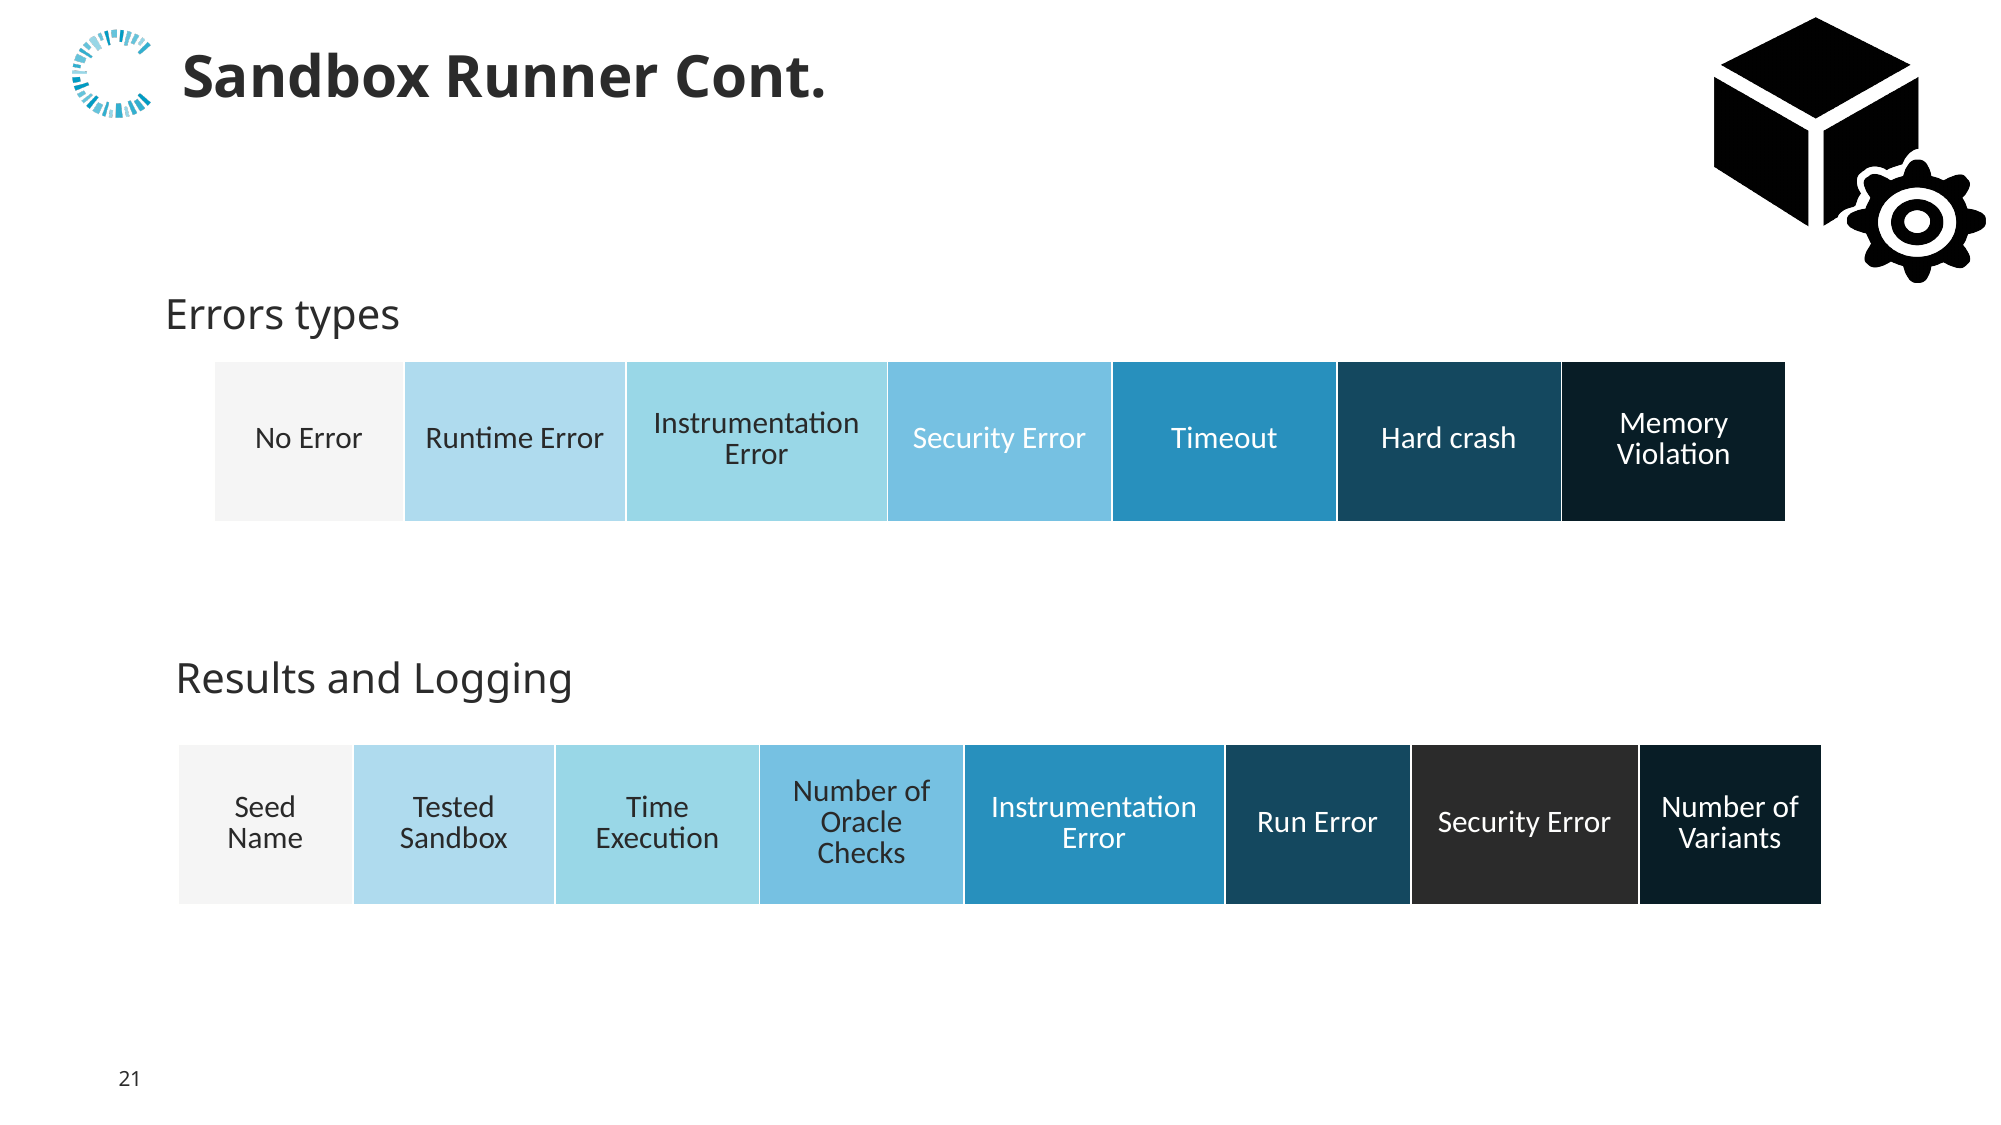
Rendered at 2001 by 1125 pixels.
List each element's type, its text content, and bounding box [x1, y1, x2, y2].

picture [72, 29, 167, 118]
table_header Time Execution [556, 745, 759, 904]
table_header Security Error [1412, 745, 1638, 904]
table_header Instrumentation Error [965, 745, 1224, 904]
table_header Number of Oracle Checks [760, 745, 963, 904]
table_header Hard crash [1338, 362, 1561, 521]
title Sandbox Runner Cont. [167, 29, 1714, 119]
table_header Timeout [1113, 362, 1336, 521]
table_header Run Error [1226, 745, 1410, 904]
table_header Security Error [888, 362, 1111, 521]
table_header Number of Variants [1640, 745, 1821, 904]
text_box Errors types [150, 280, 427, 346]
table_header Seed Name [179, 745, 352, 904]
table_header Tested Sandbox [354, 745, 554, 904]
table_header Memory Violation [1562, 362, 1785, 521]
slide_number 21 [52, 1052, 143, 1094]
picture [1714, 17, 1986, 283]
table_header Instrumentation Error [627, 362, 887, 521]
text_box Results and Logging [160, 643, 589, 709]
table_header Runtime Error [405, 362, 625, 521]
table_header No Error [215, 362, 403, 521]
